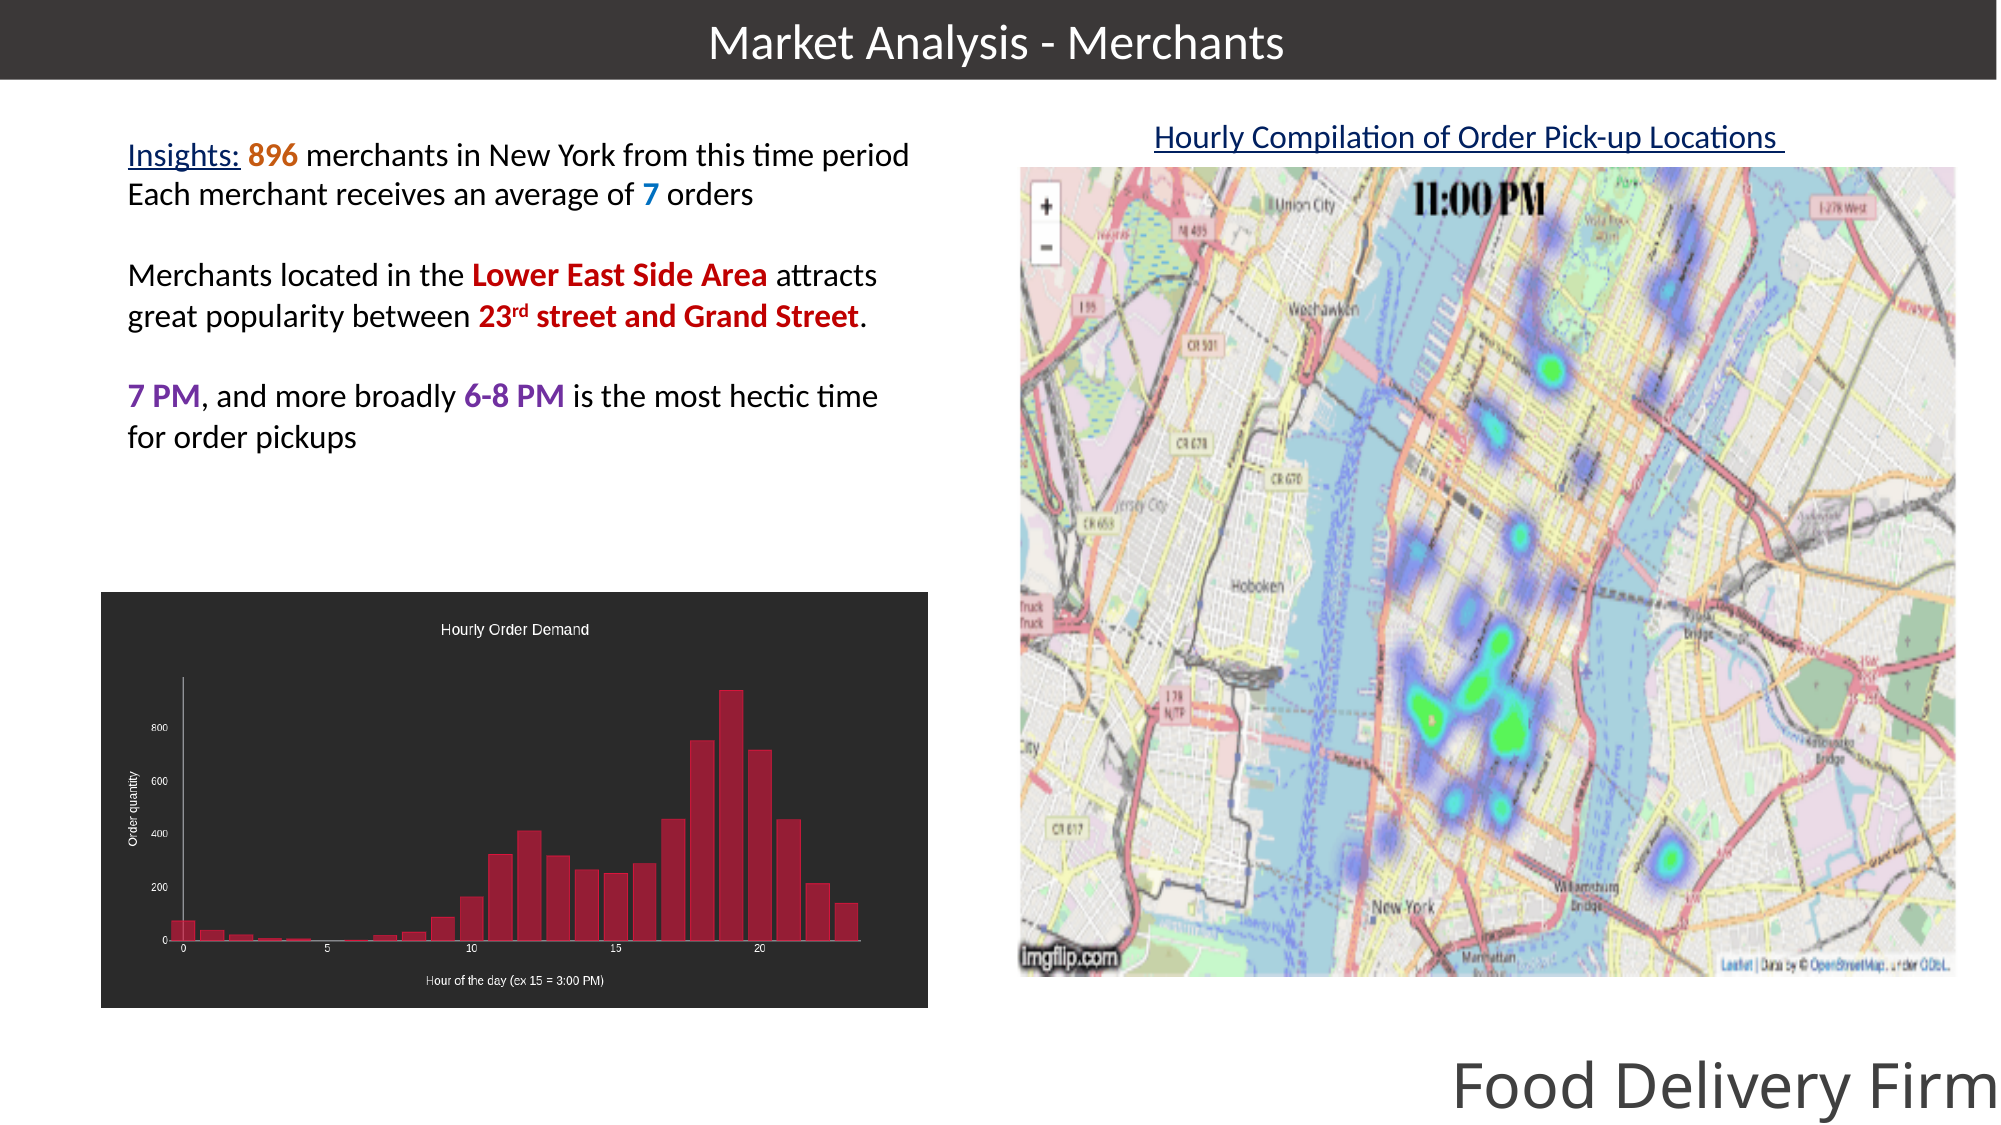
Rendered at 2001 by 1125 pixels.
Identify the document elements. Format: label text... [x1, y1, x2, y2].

text_box Market Analysis - Merchants [0, 0, 1998, 81]
picture [1017, 167, 1958, 977]
text_box Insights: 896 merchants in New York from this time period Each merchant receives an average of 7 orders Merchants located in the Lower East Side Area attracts great popularity between 23rd street and Grand Street. 7 PM, and more broadly 6-8 PM is the most hectic time for order pickups [112, 125, 928, 462]
picture [101, 592, 928, 1008]
text_box Hourly Compilation of Order Pick-up Locations [1139, 107, 1844, 163]
text_box Food Delivery Firm [1436, 1039, 2000, 1125]
